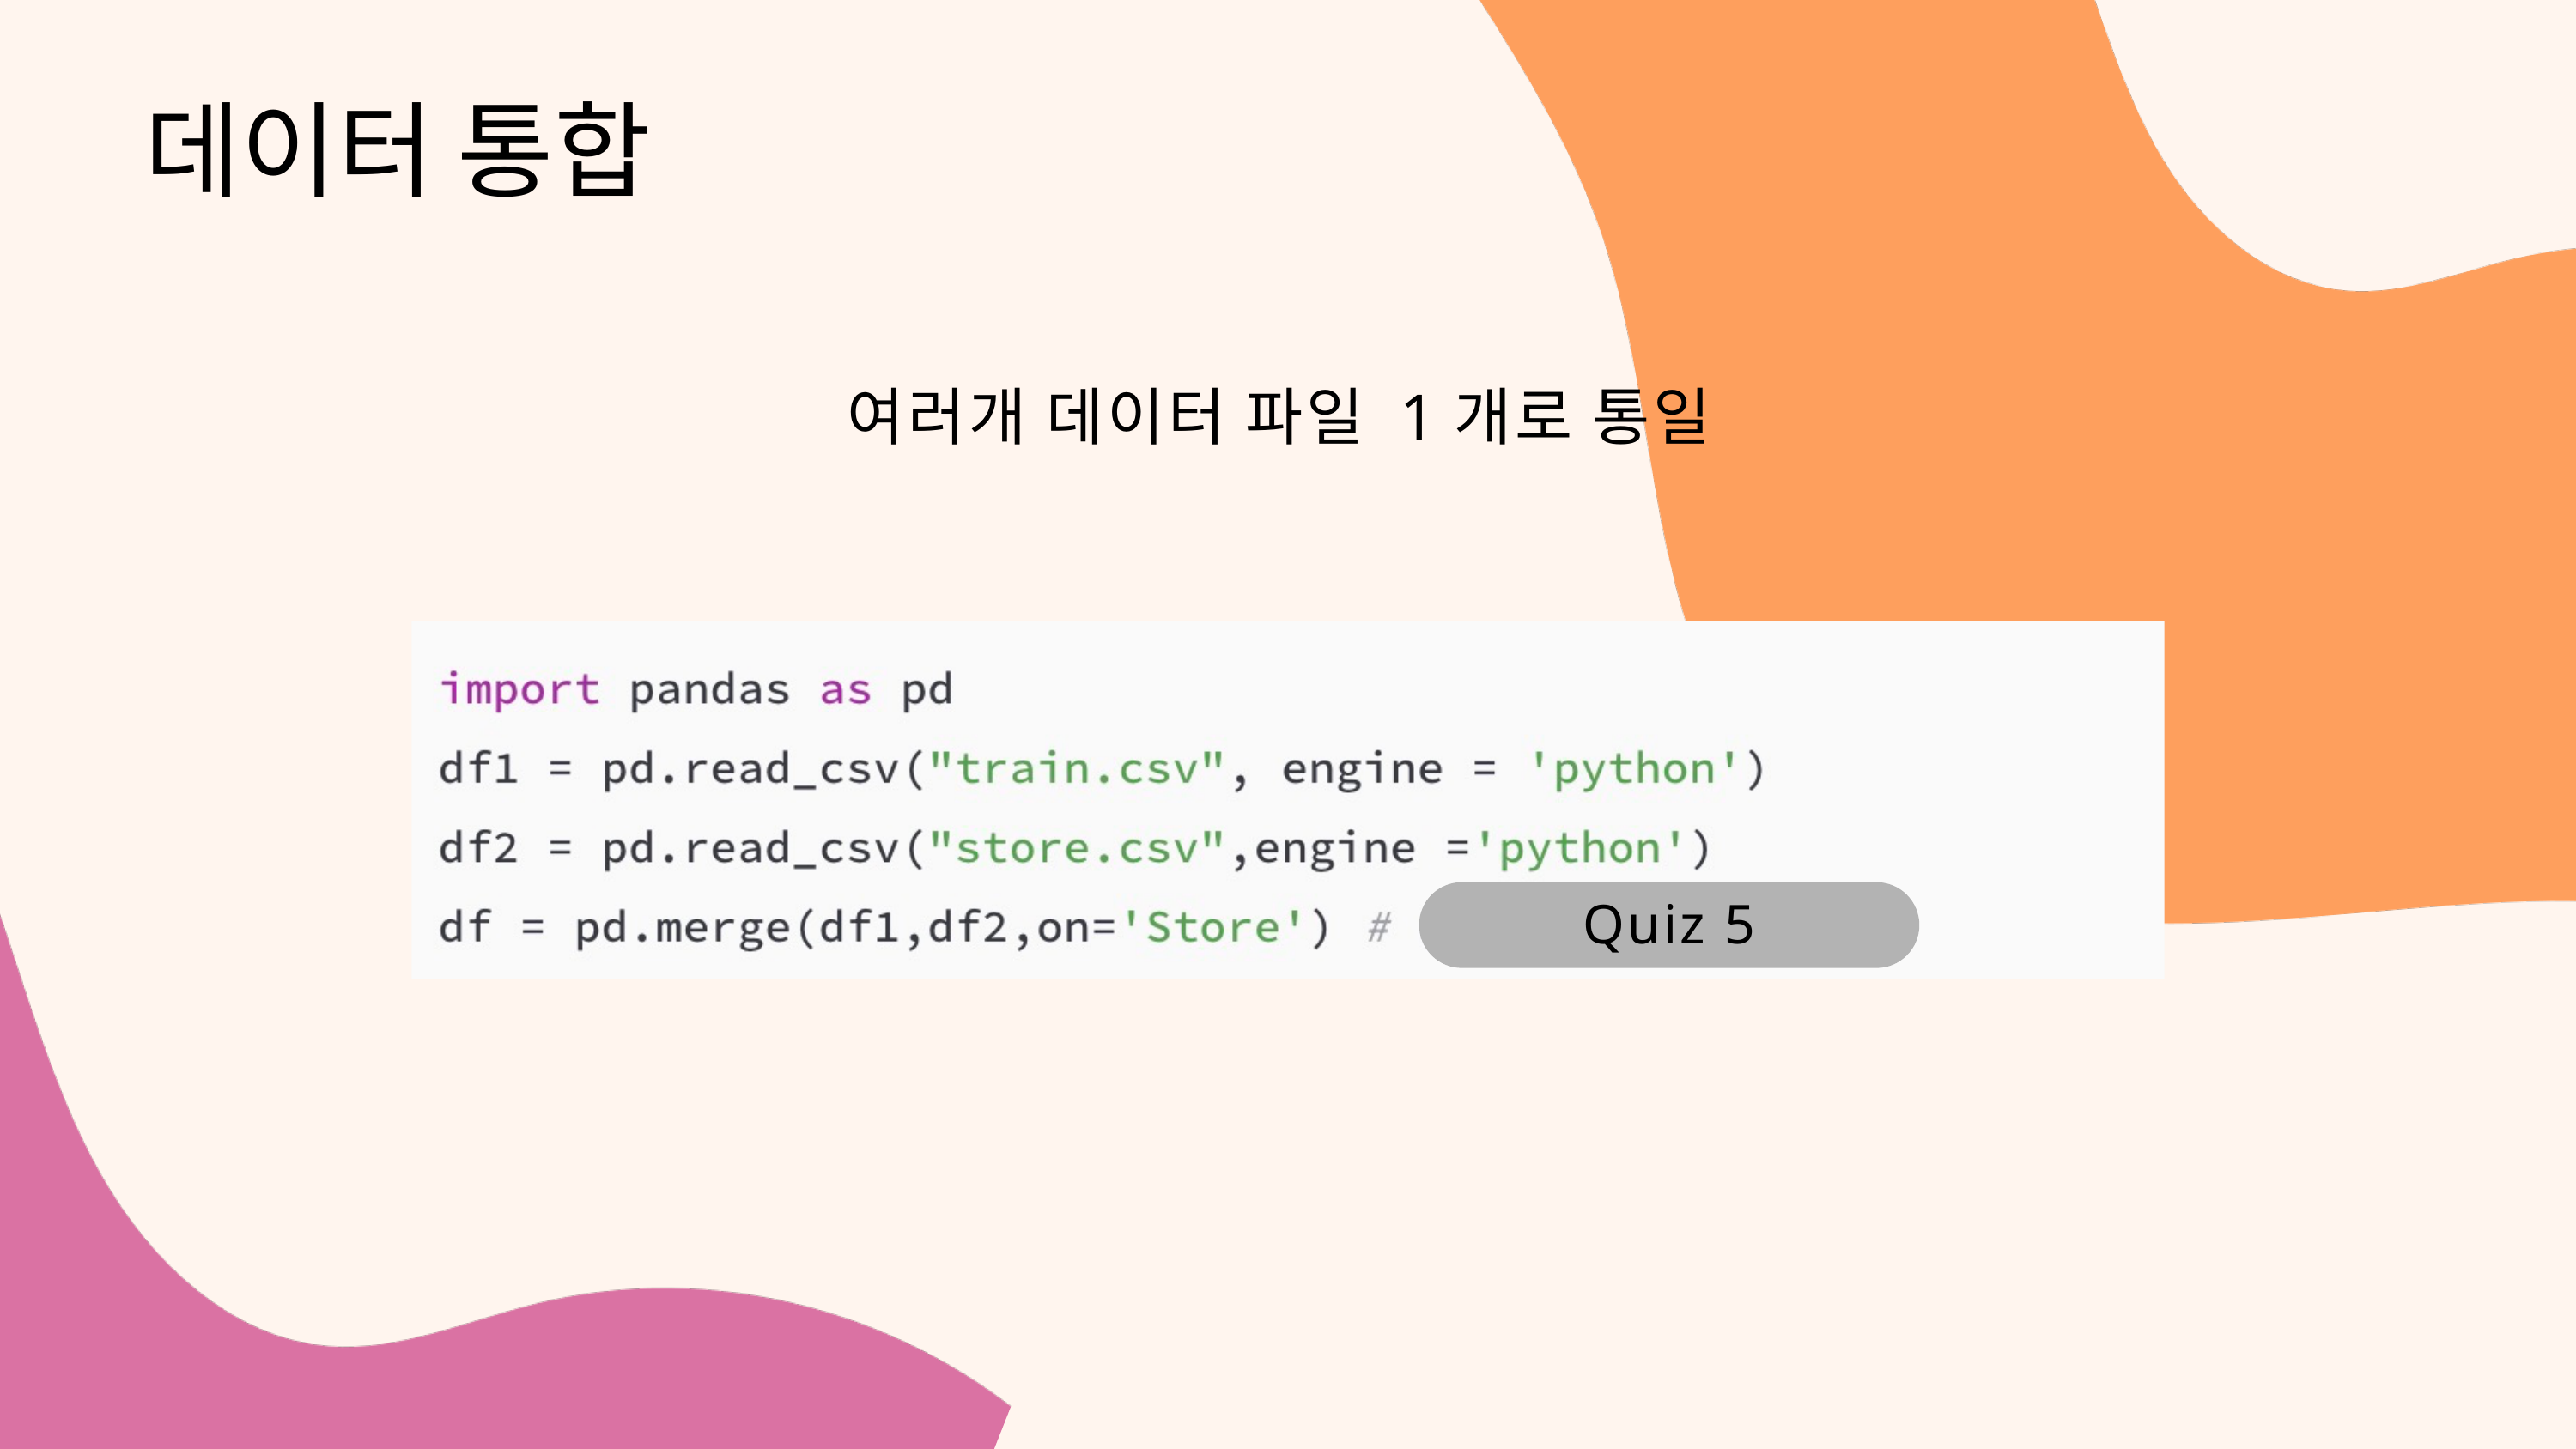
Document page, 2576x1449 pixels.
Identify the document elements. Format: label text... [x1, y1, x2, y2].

text_box 여러개 데이터 파일 1개로 통일 [238, 378, 2337, 453]
text_box [1303, 0, 2576, 956]
text_box 데이터 통합 [144, 74, 987, 211]
text_box [0, 265, 1180, 1449]
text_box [1419, 882, 1920, 968]
text_box [411, 621, 2165, 979]
